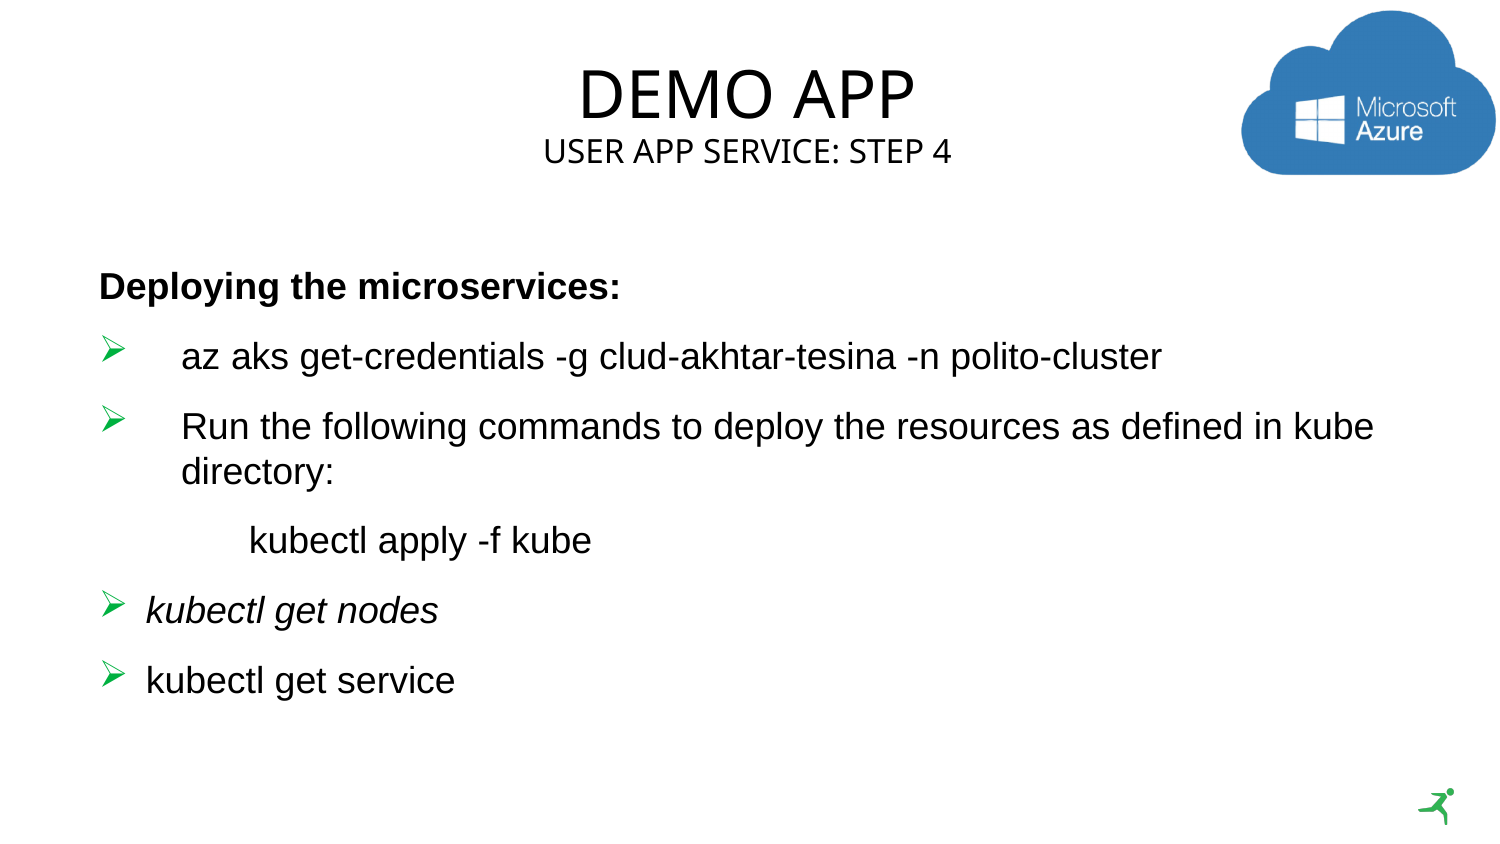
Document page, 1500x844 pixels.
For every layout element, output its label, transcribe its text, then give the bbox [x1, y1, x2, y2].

subtitle User app service: Step 4 [94, 123, 1234, 178]
picture [1239, 0, 1500, 192]
list Deploying the microservices: az aks get-credentials -g clud-akhtar-tesina -n polito-cluster Run the following commands to deploy the resources as defined in kube directory: kubectl apply -f kube kubectl get nodes kubectl get service [98, 261, 1402, 666]
title Demo app [94, 66, 1234, 111]
